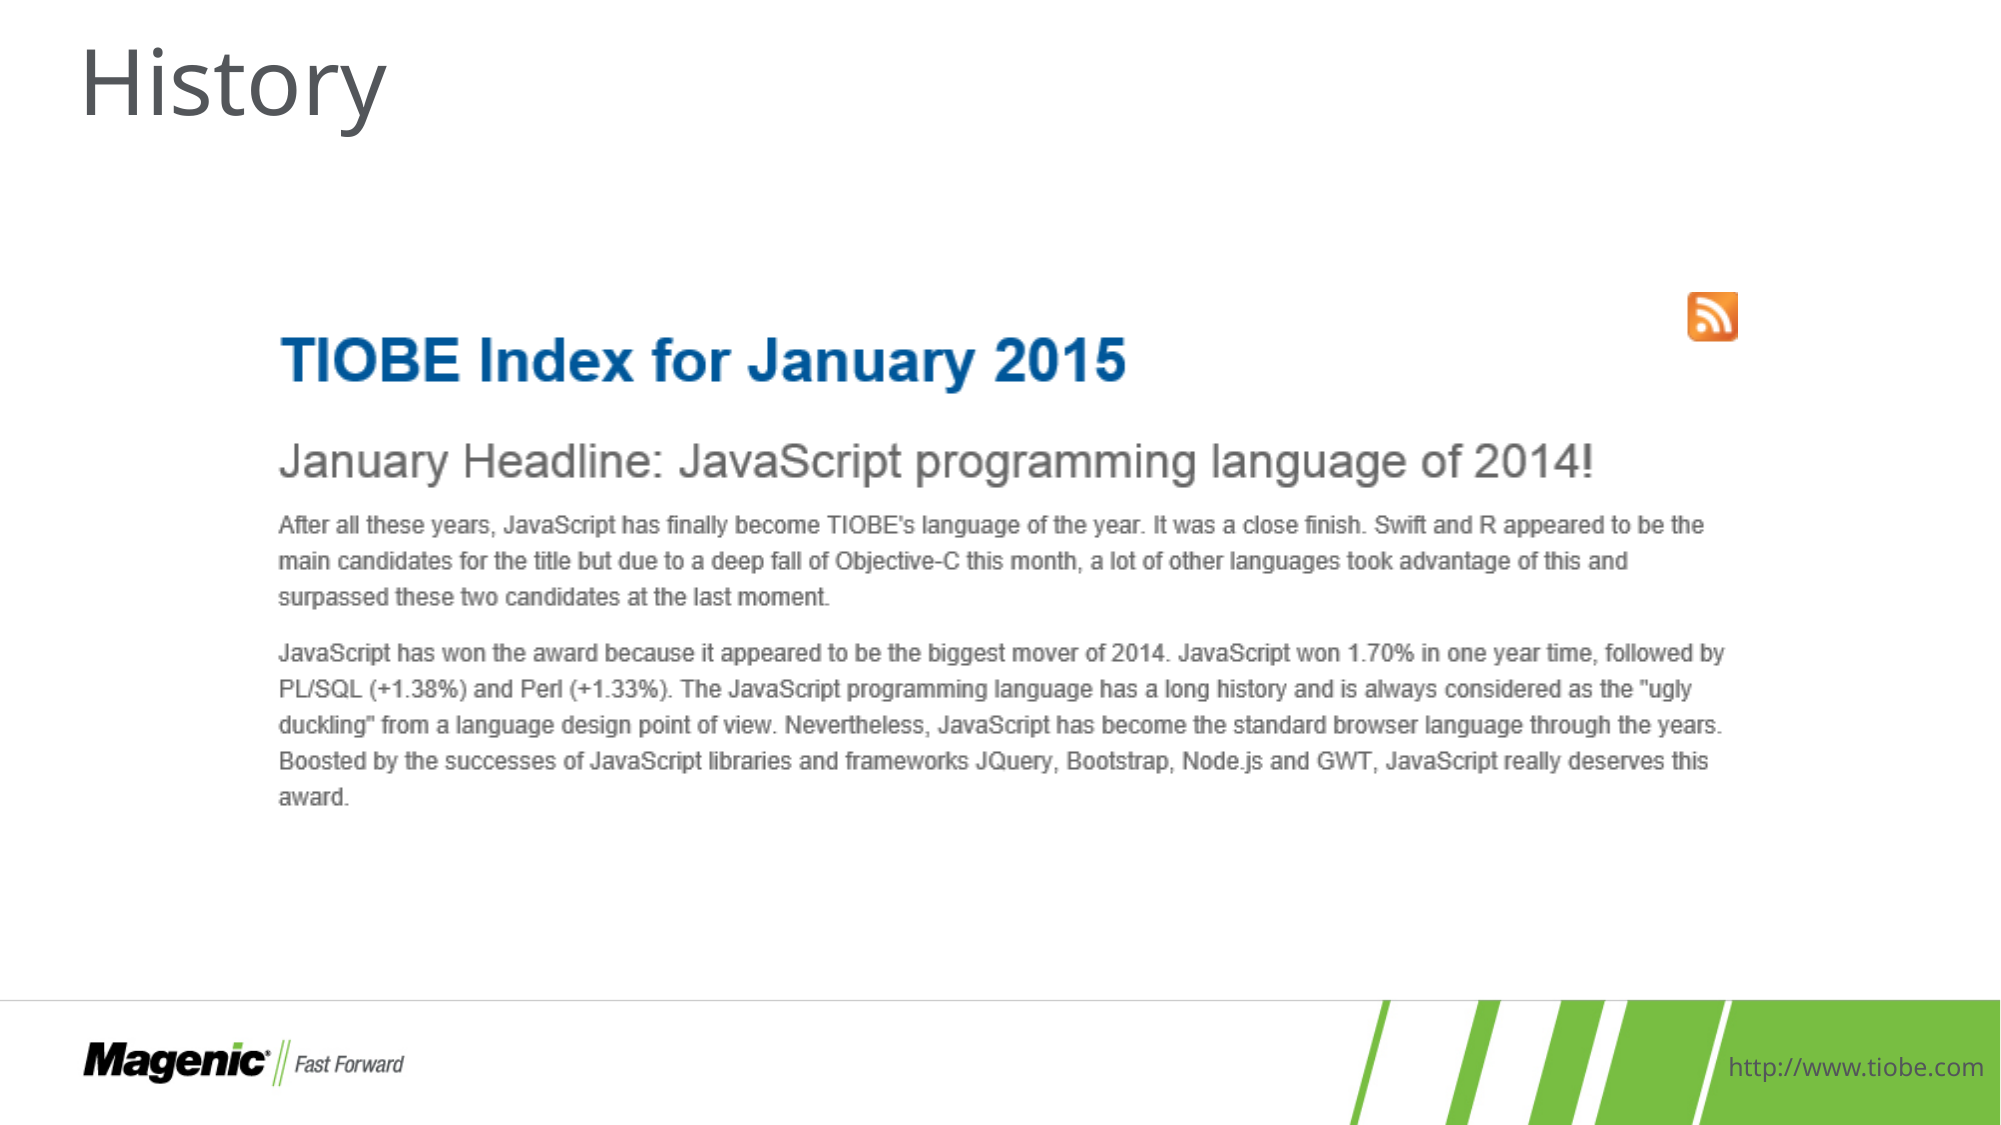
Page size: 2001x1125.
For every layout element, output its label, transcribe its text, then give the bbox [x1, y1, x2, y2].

picture [0, 0, 2001, 1125]
title History [63, 41, 1938, 131]
text_box http://www.tiobe.com [920, 1029, 2000, 1104]
